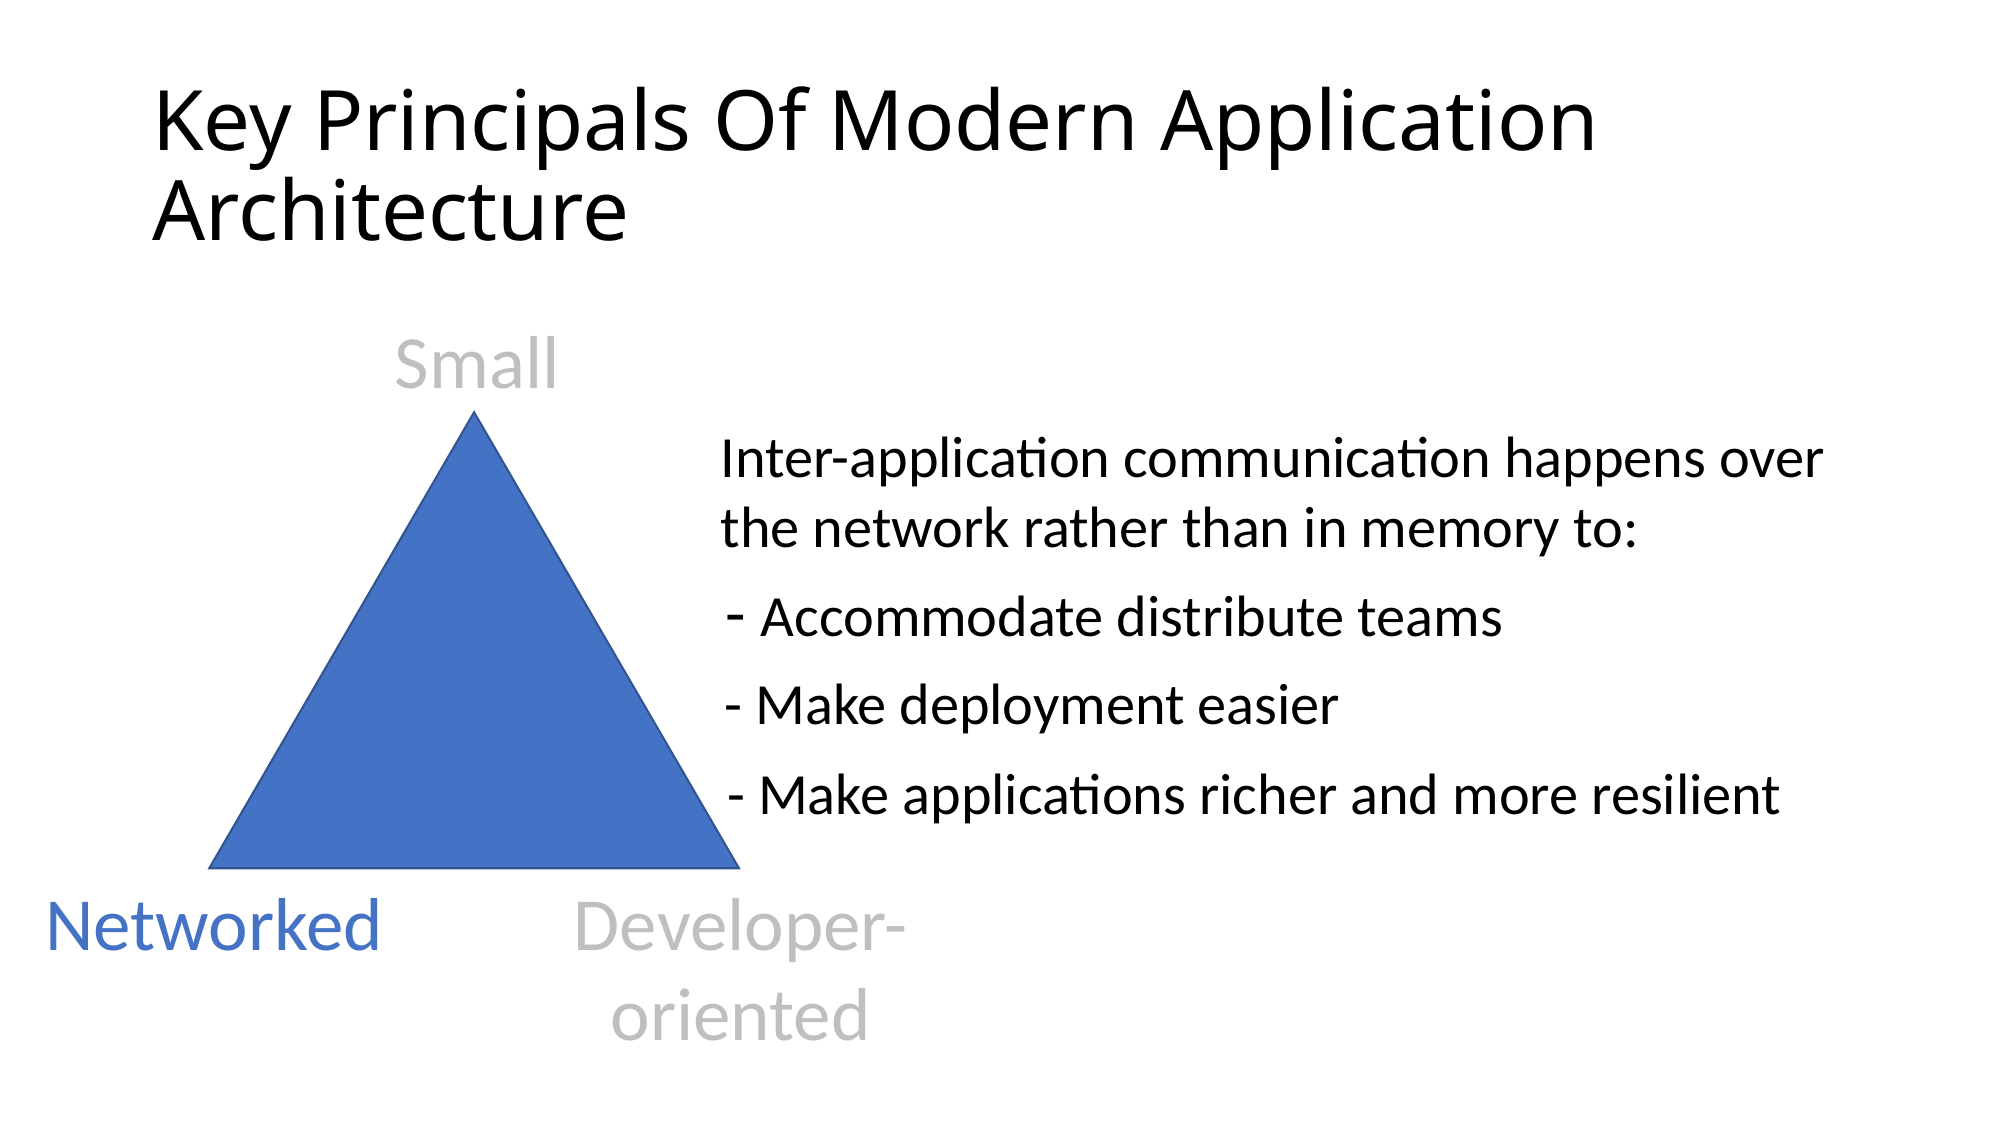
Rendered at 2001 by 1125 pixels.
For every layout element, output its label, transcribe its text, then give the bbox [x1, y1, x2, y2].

text_box Inter-application communication happens over the network rather than in memory to: [933, 412, 1922, 567]
text_box - Accommodate distribute teams [933, 562, 1519, 658]
text_box - Make applications richer and more resilient [933, 748, 1797, 834]
title Key Principals Of Modern Application Architecture [137, 59, 1863, 278]
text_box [28, 306, 933, 1066]
text_box - Make deployment easier [933, 658, 1356, 744]
